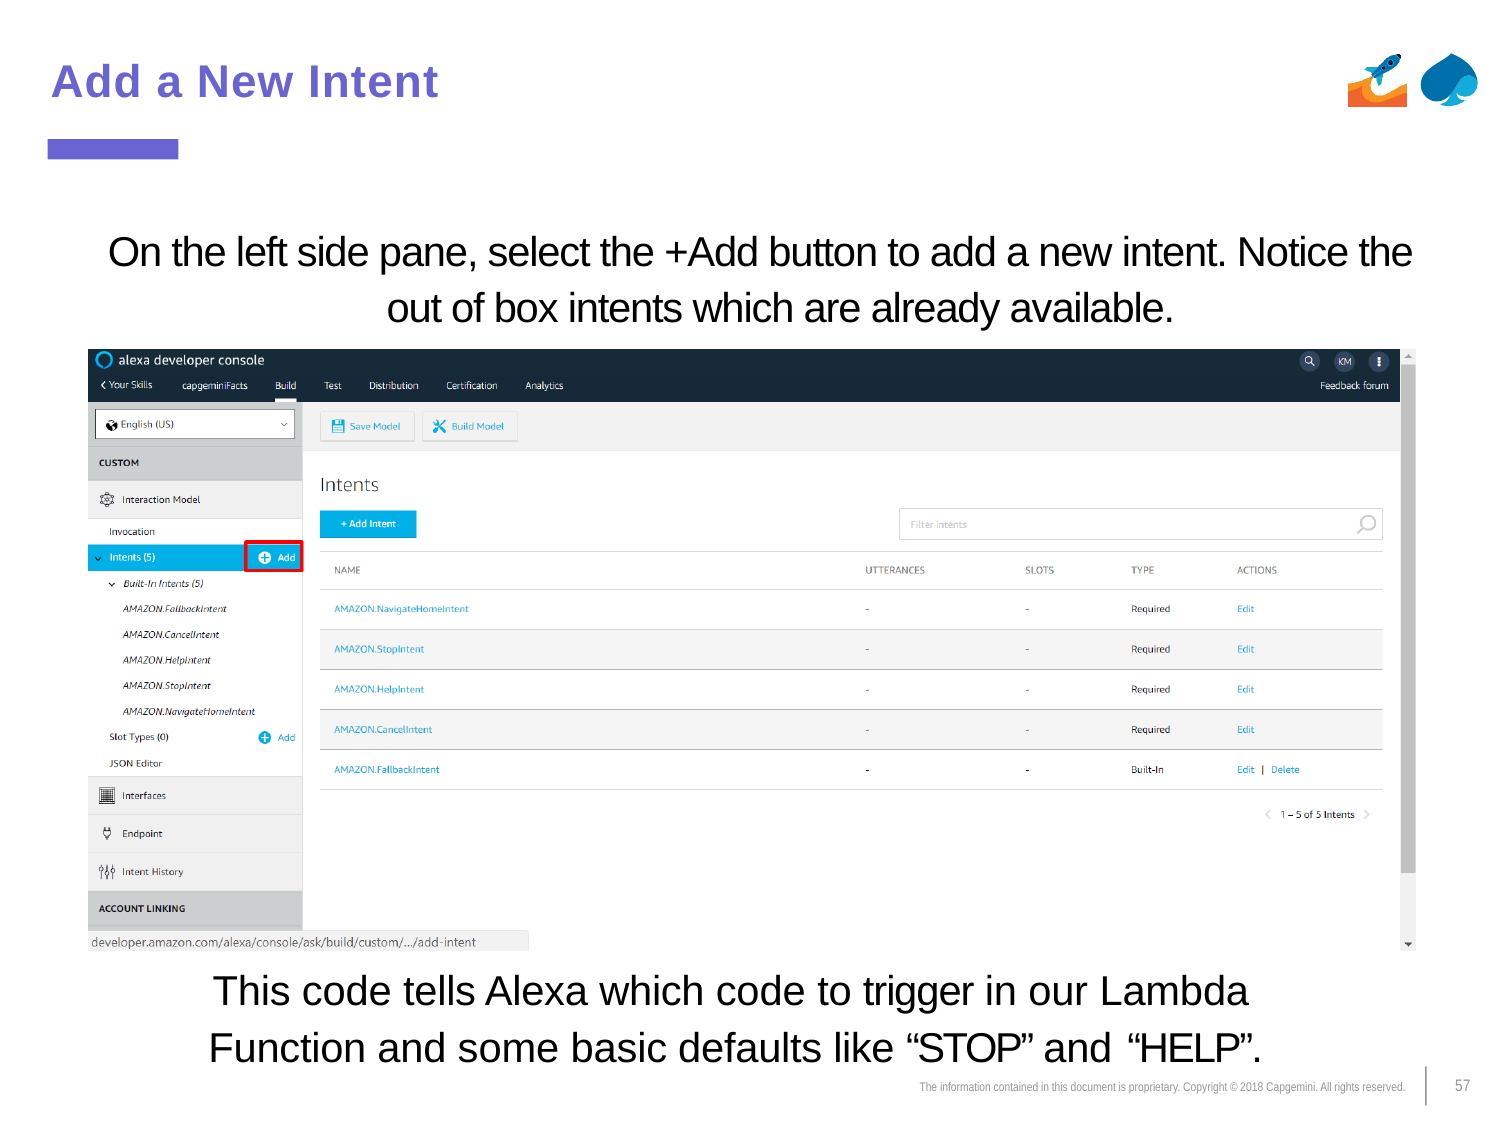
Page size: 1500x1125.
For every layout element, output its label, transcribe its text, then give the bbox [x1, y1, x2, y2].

picture [88, 348, 1417, 952]
text_box On the left side pane, select the +Add button to add a new intent. Notice the out of box intents which are already available. [102, 216, 1416, 332]
text_box This code tells Alexa which code to trigger in our Lambda Function and some basic defaults like “STOP” and “HELP”. [125, 959, 1345, 1071]
picture [1348, 48, 1407, 107]
title Add a New Intent [48, 0, 967, 174]
